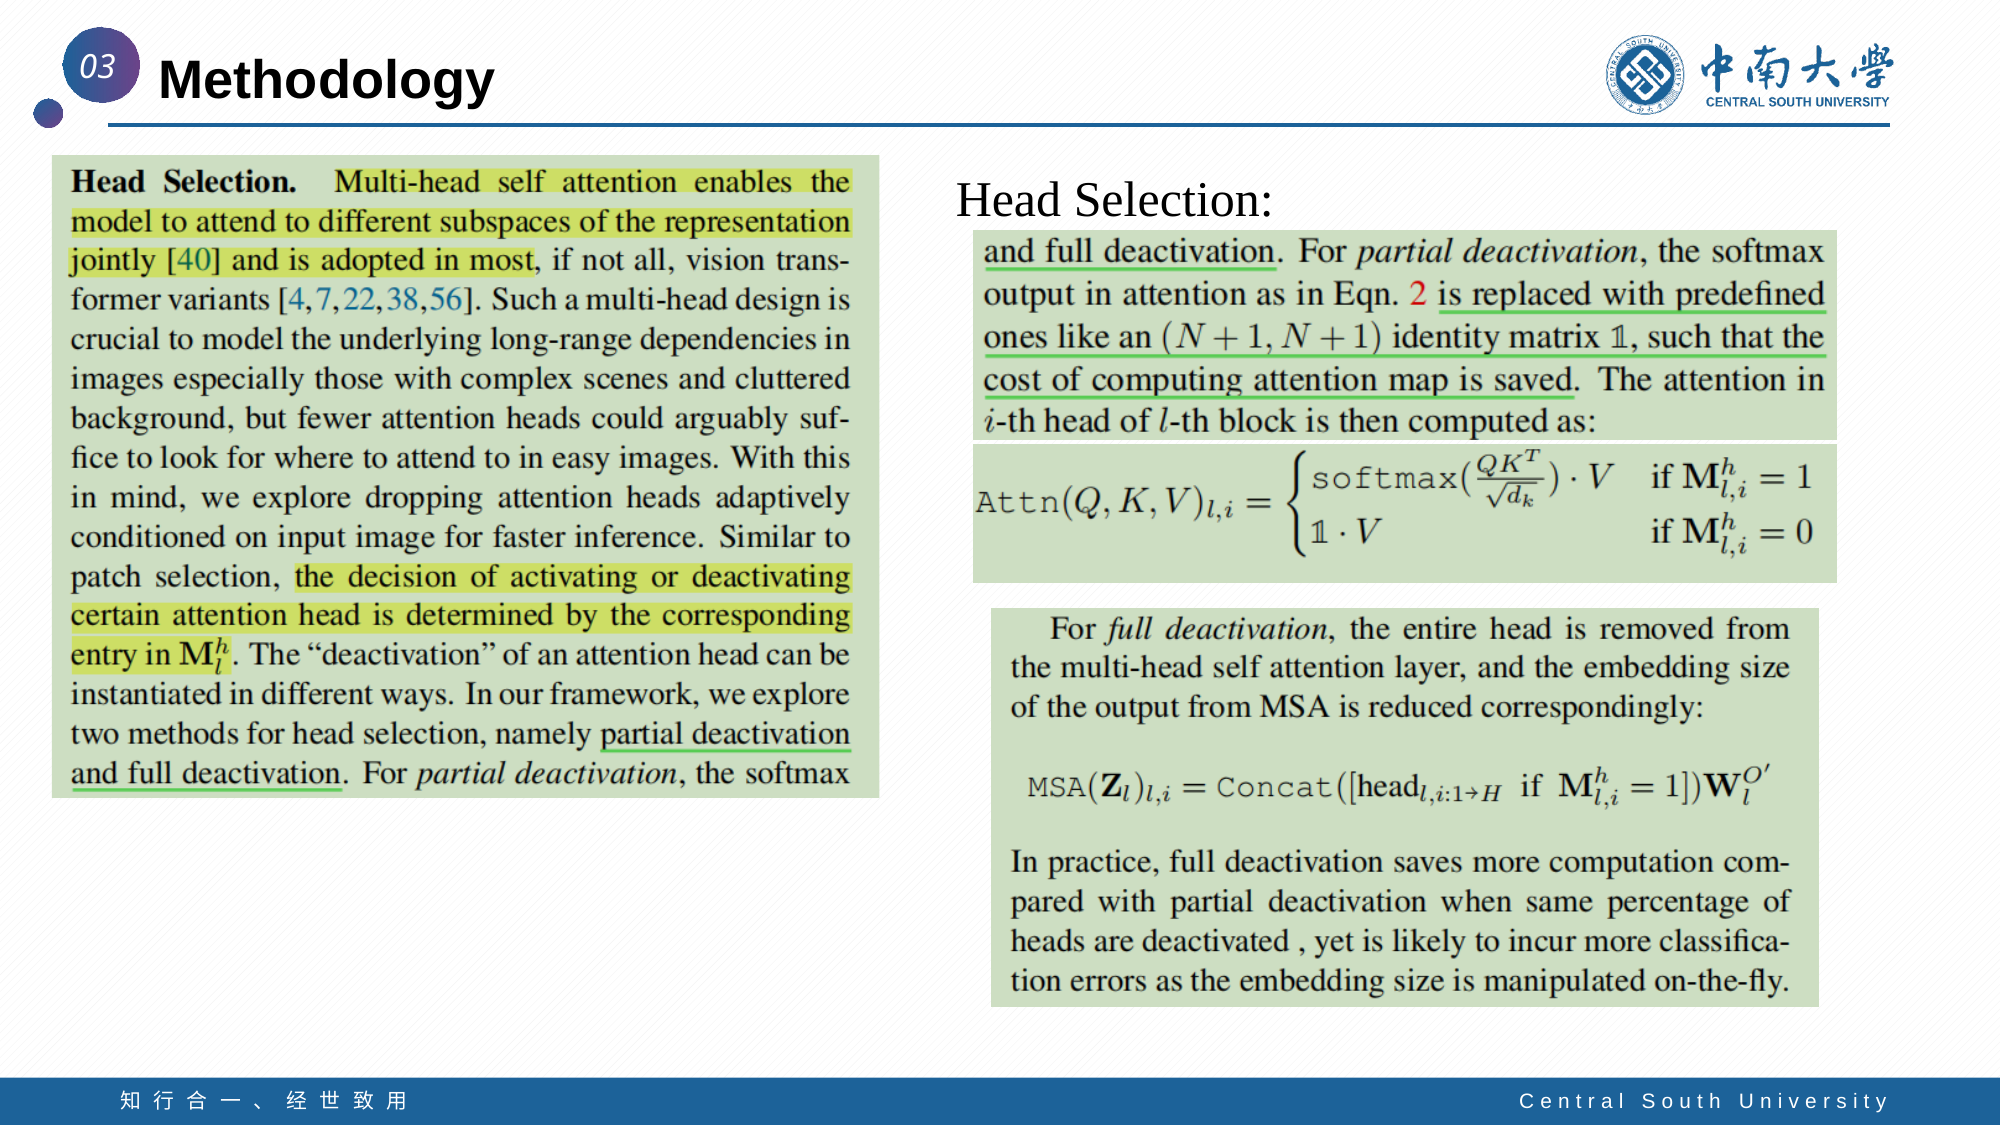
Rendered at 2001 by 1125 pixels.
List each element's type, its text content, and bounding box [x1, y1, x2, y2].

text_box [33, 26, 153, 128]
text_box Central South University [1504, 1080, 1902, 1120]
picture [51, 155, 880, 798]
text_box [0, 1077, 2000, 1125]
text_box Methodology [158, 0, 1050, 118]
picture [1595, 28, 1907, 121]
picture [991, 608, 1819, 1007]
picture [973, 230, 1837, 440]
text_box 知行合一、经世致用 [105, 1080, 423, 1120]
text_box Head Selection: [941, 129, 1907, 441]
picture [973, 444, 1837, 583]
